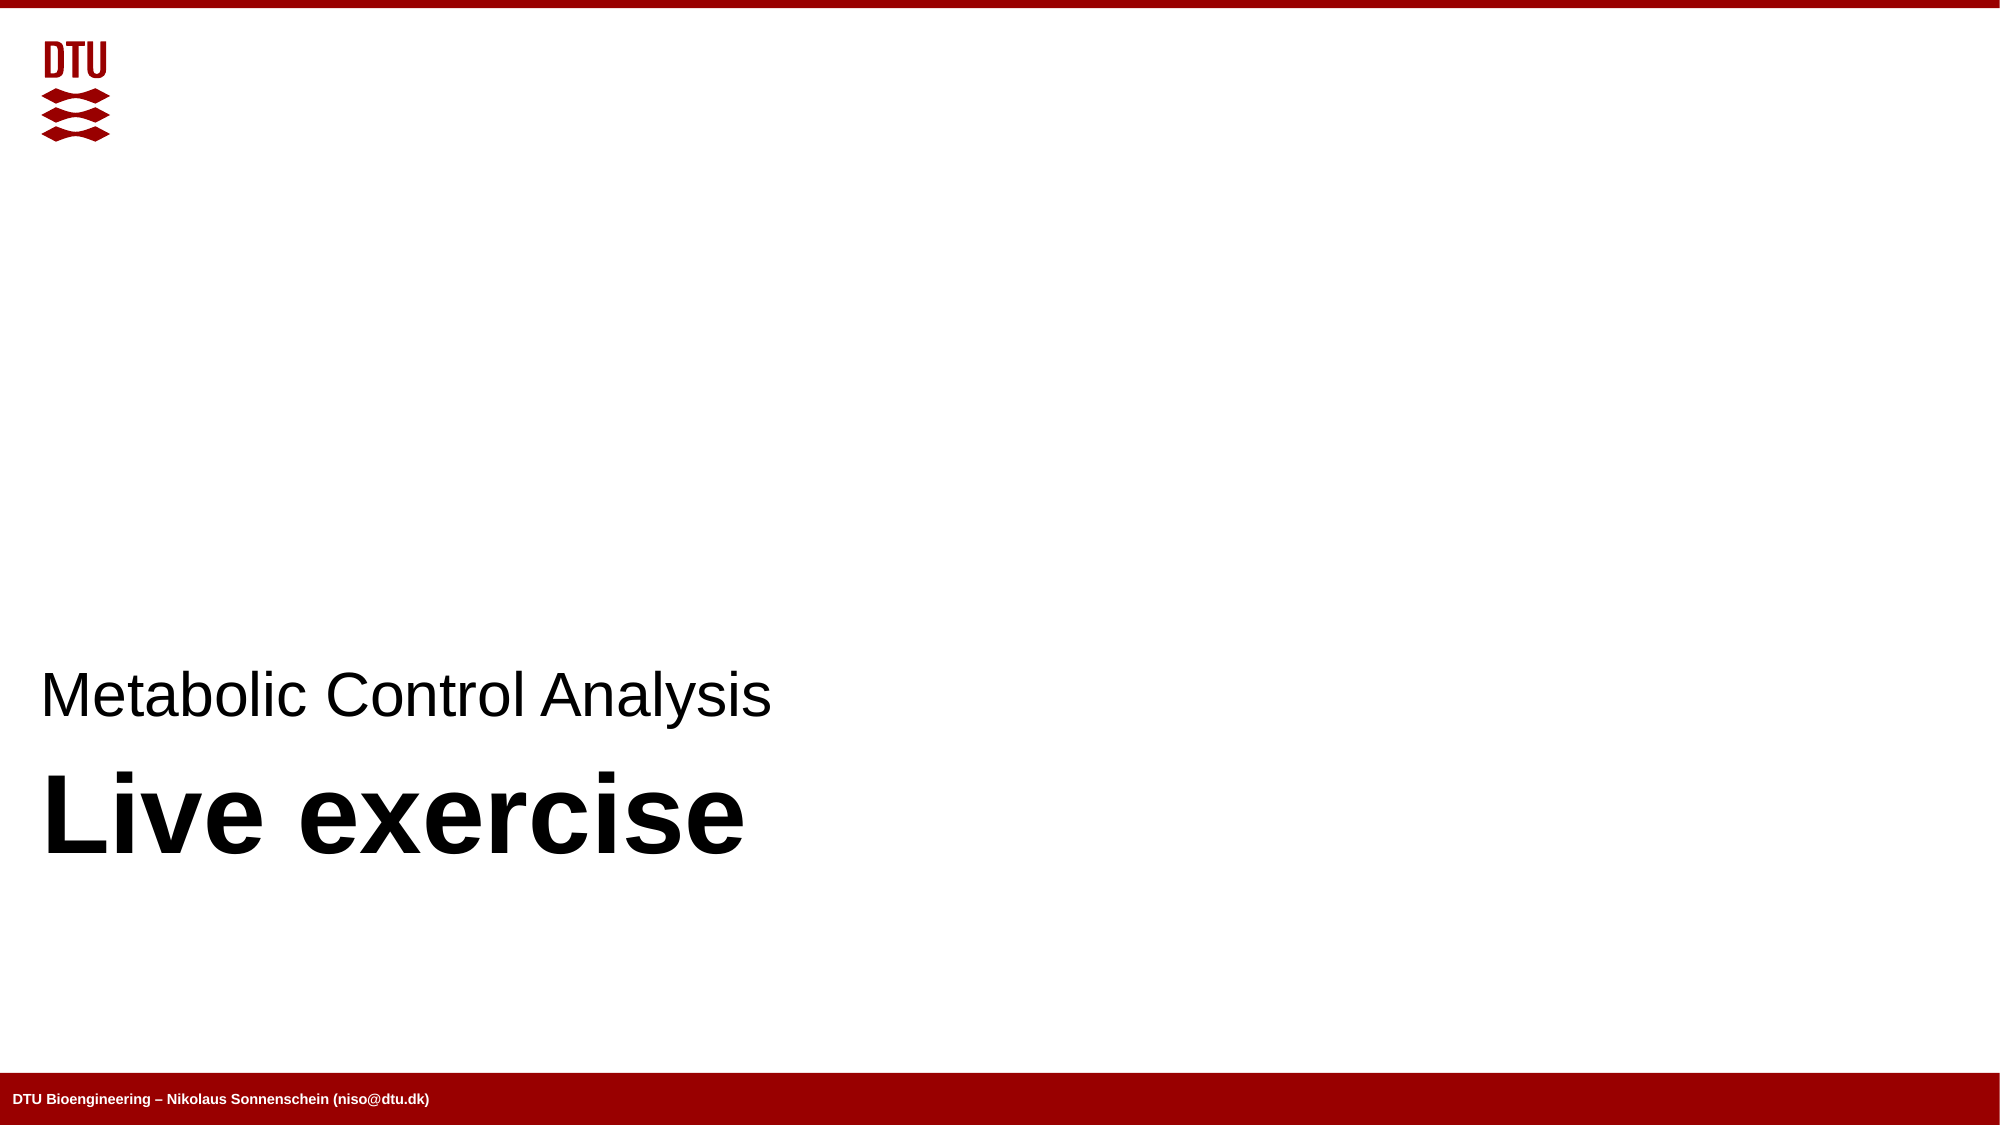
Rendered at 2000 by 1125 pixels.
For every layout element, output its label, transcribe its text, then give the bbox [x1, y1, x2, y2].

subtitle Metabolic Control Analysis [40, 456, 1819, 729]
title Live exercise [40, 753, 1820, 1026]
